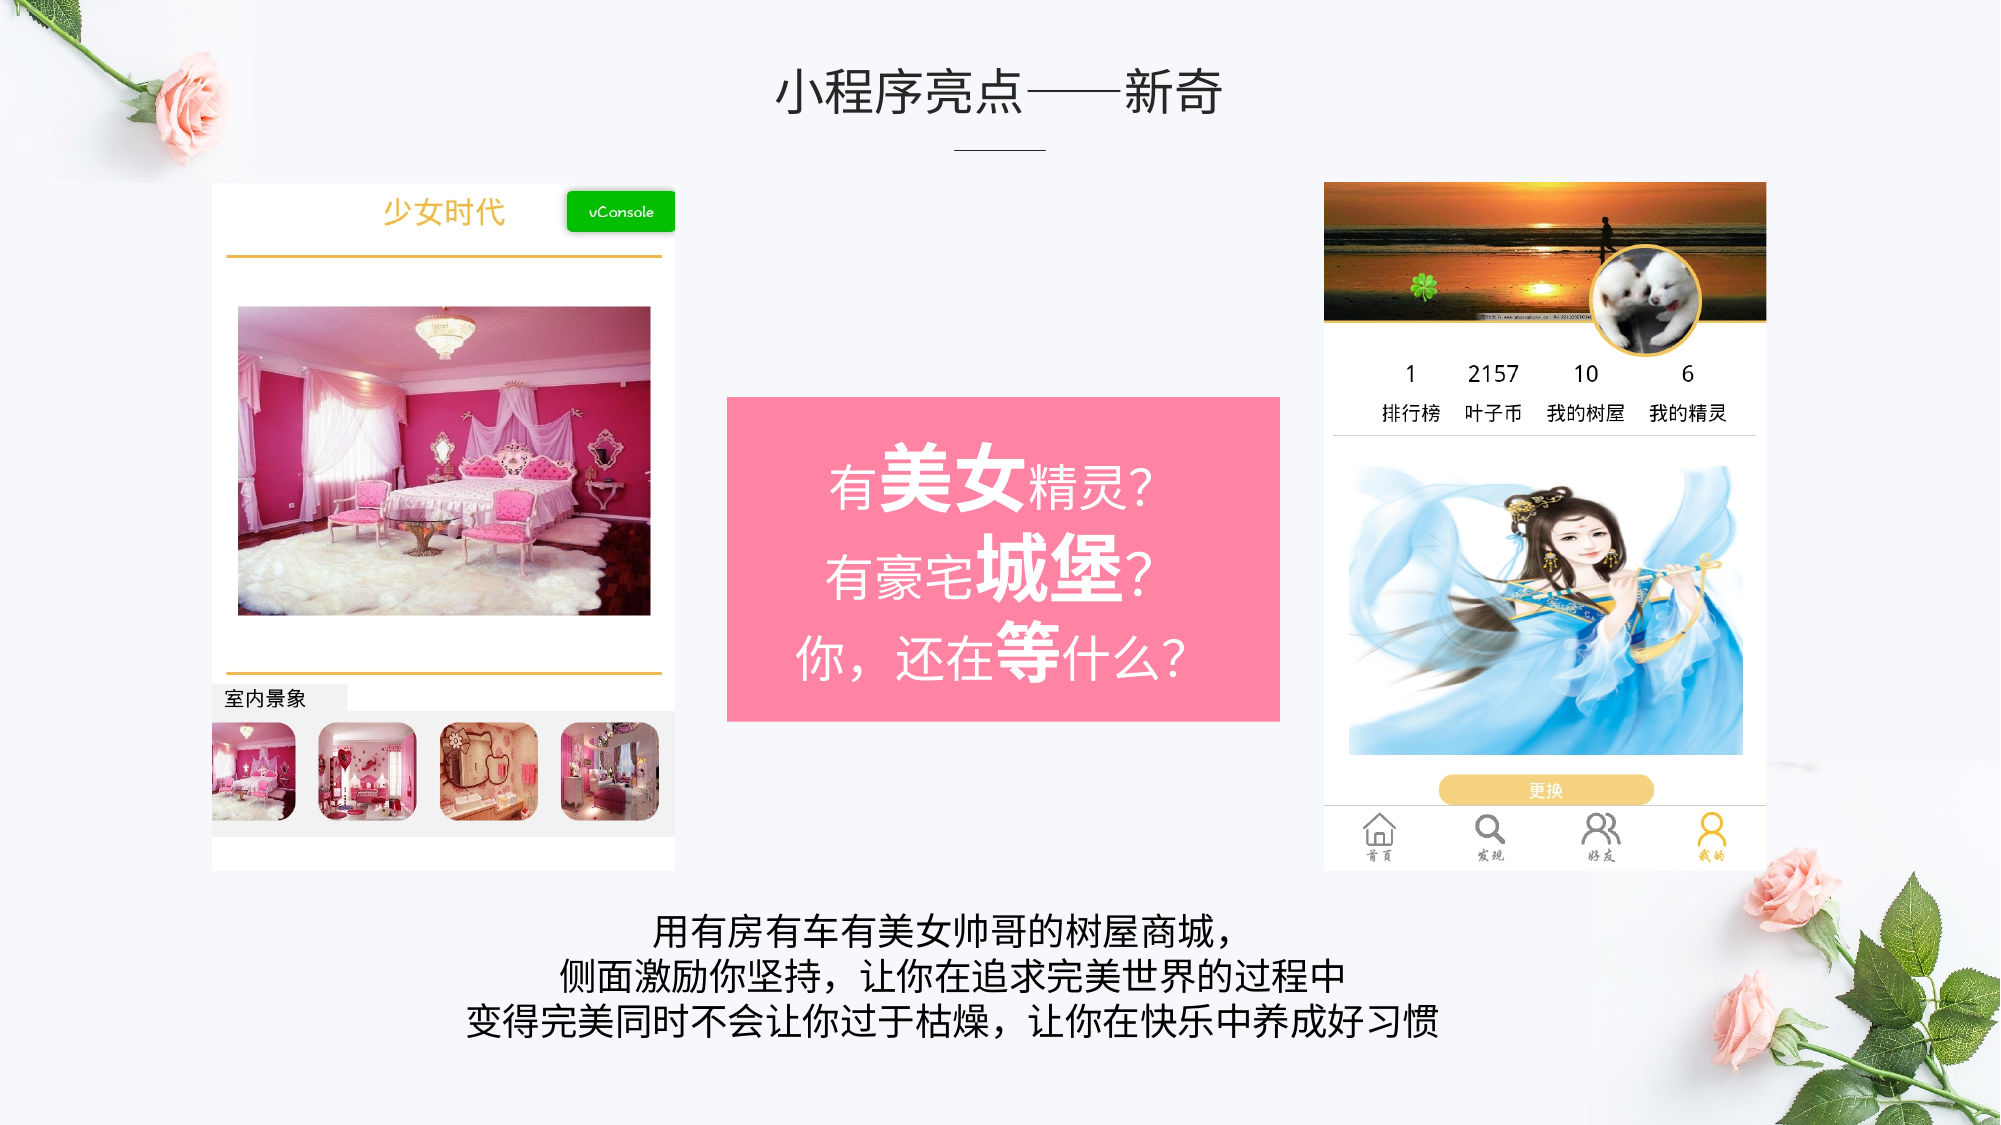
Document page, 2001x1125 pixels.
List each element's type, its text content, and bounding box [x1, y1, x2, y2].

text_box [726, 396, 1281, 723]
picture [0, 0, 676, 871]
text_box 有美女精灵？ 有豪宅城堡？ 你，还在等什么？ [780, 423, 1227, 699]
text_box 小程序亮点——新奇 [760, 53, 1240, 129]
text_box 用有房有车有美女帅哥的树屋商城， 侧面激励你坚持，让你在追求完美世界的过程中 变得完美同时不会让你过于枯燥，让你在快乐中养成好习惯 [450, 900, 1456, 1050]
picture [1324, 182, 2000, 1125]
